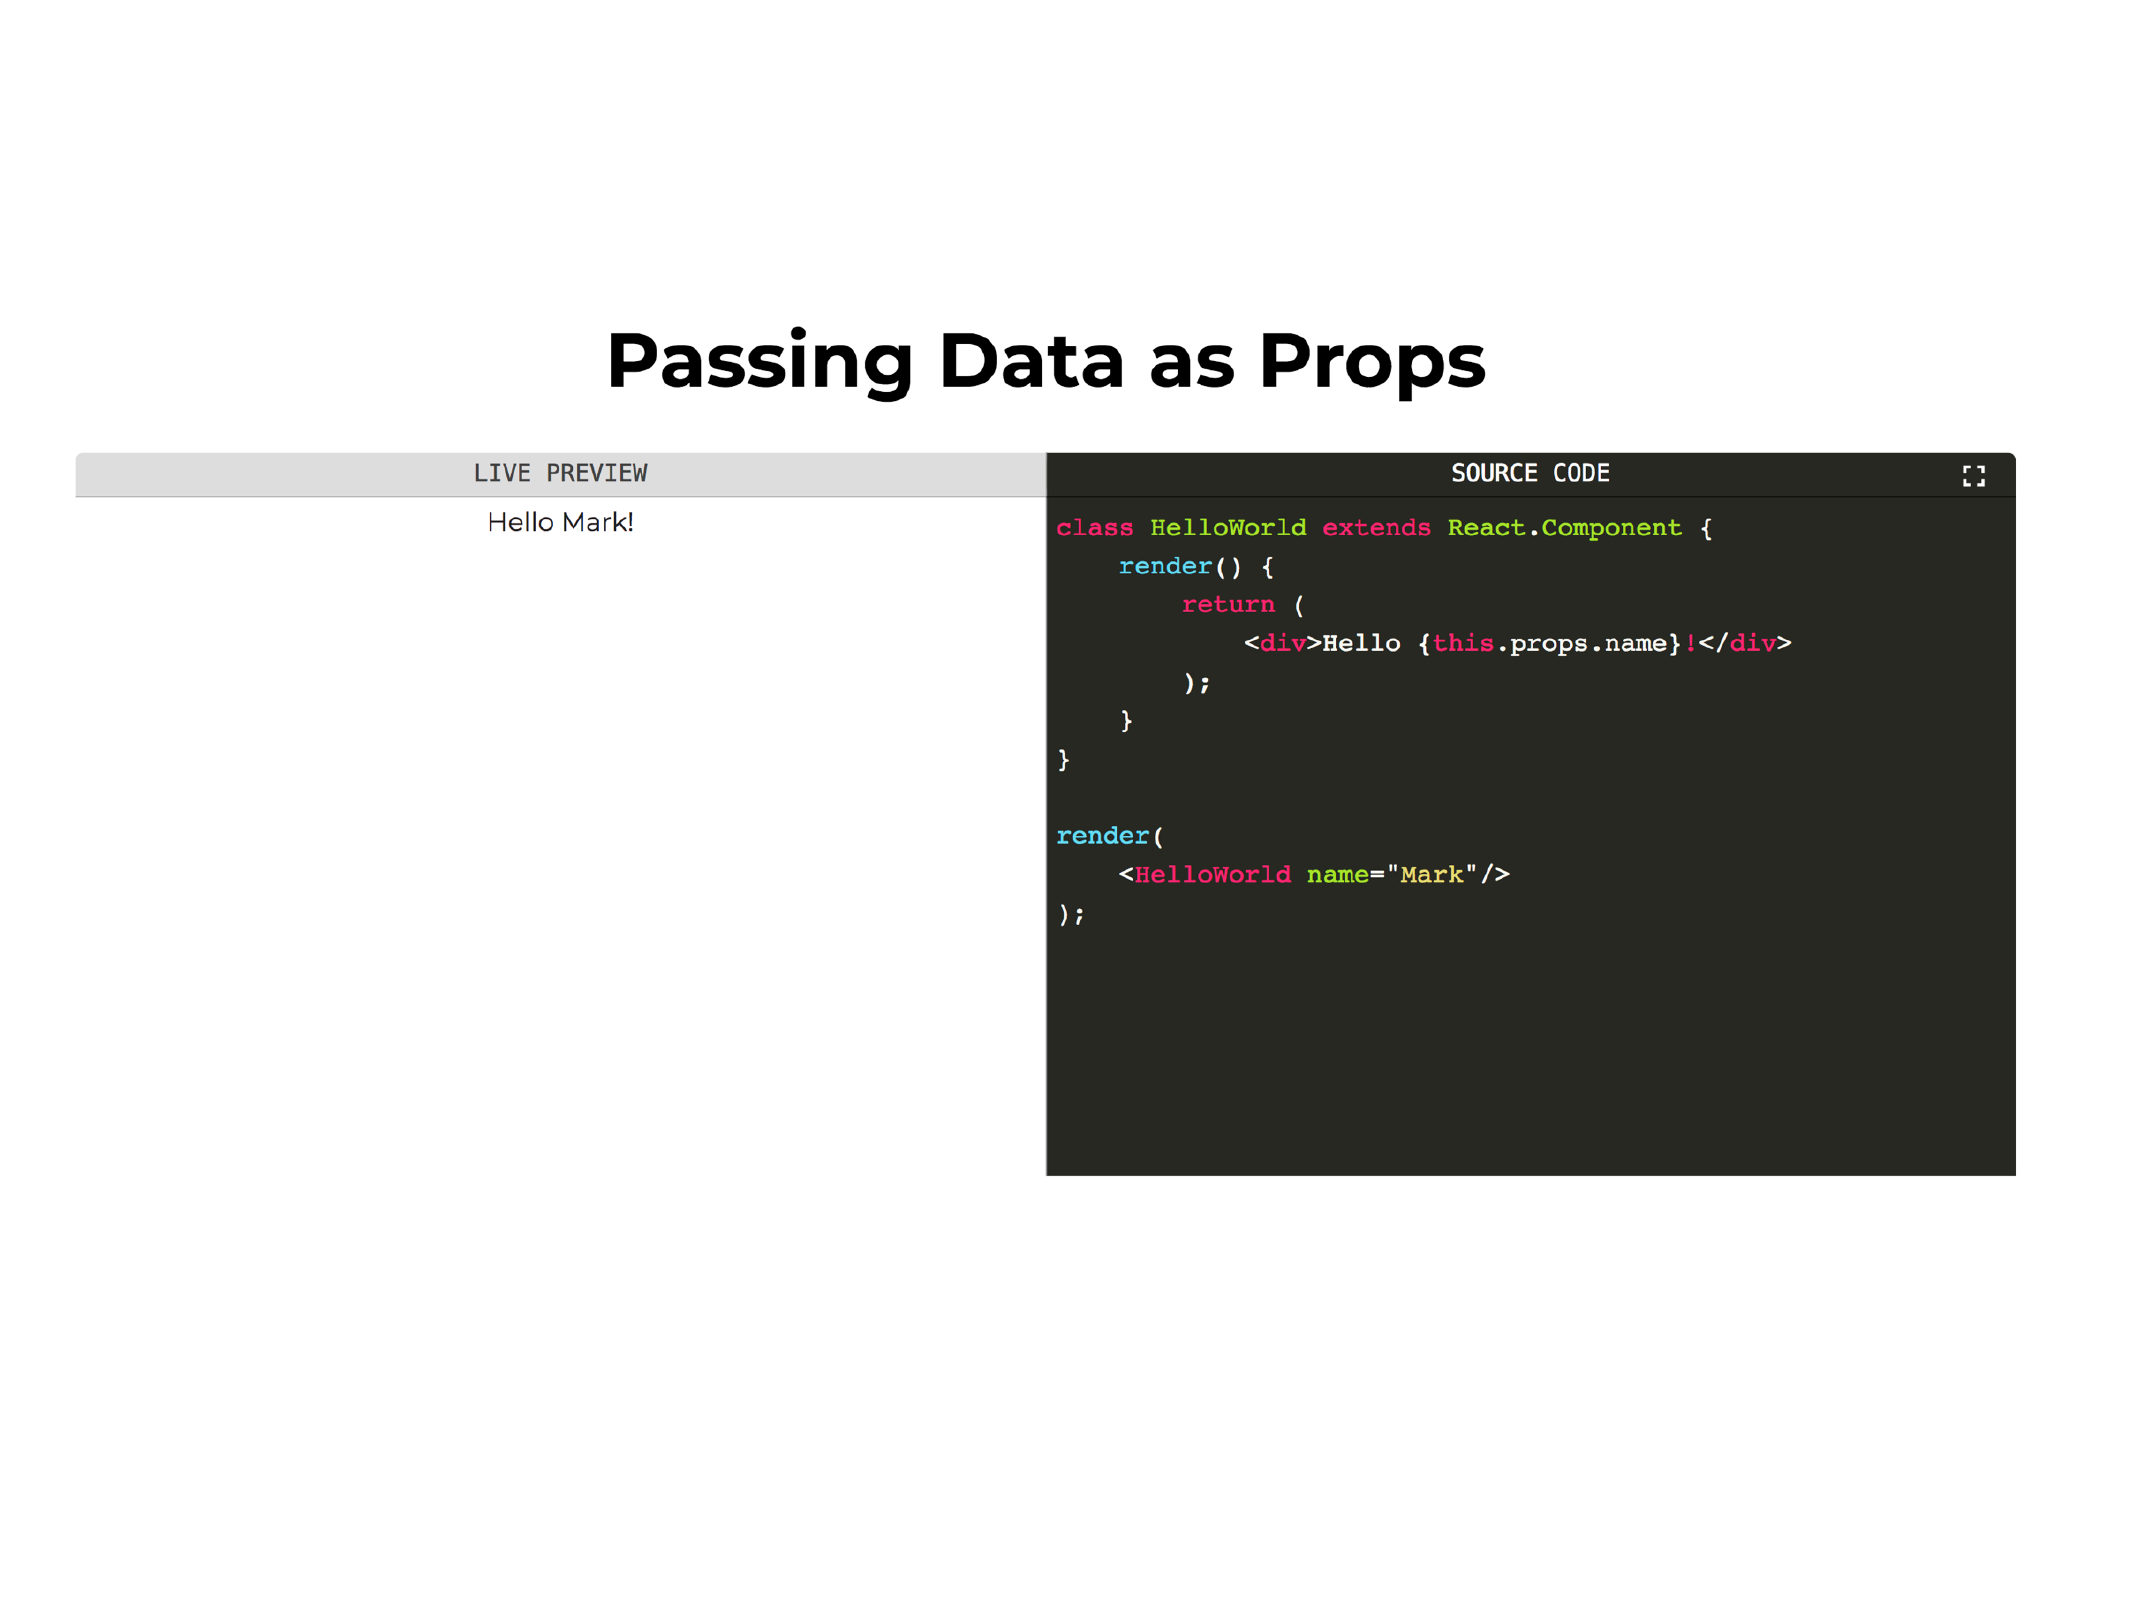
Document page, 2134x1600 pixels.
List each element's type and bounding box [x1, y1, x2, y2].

picture [0, 285, 2134, 1313]
